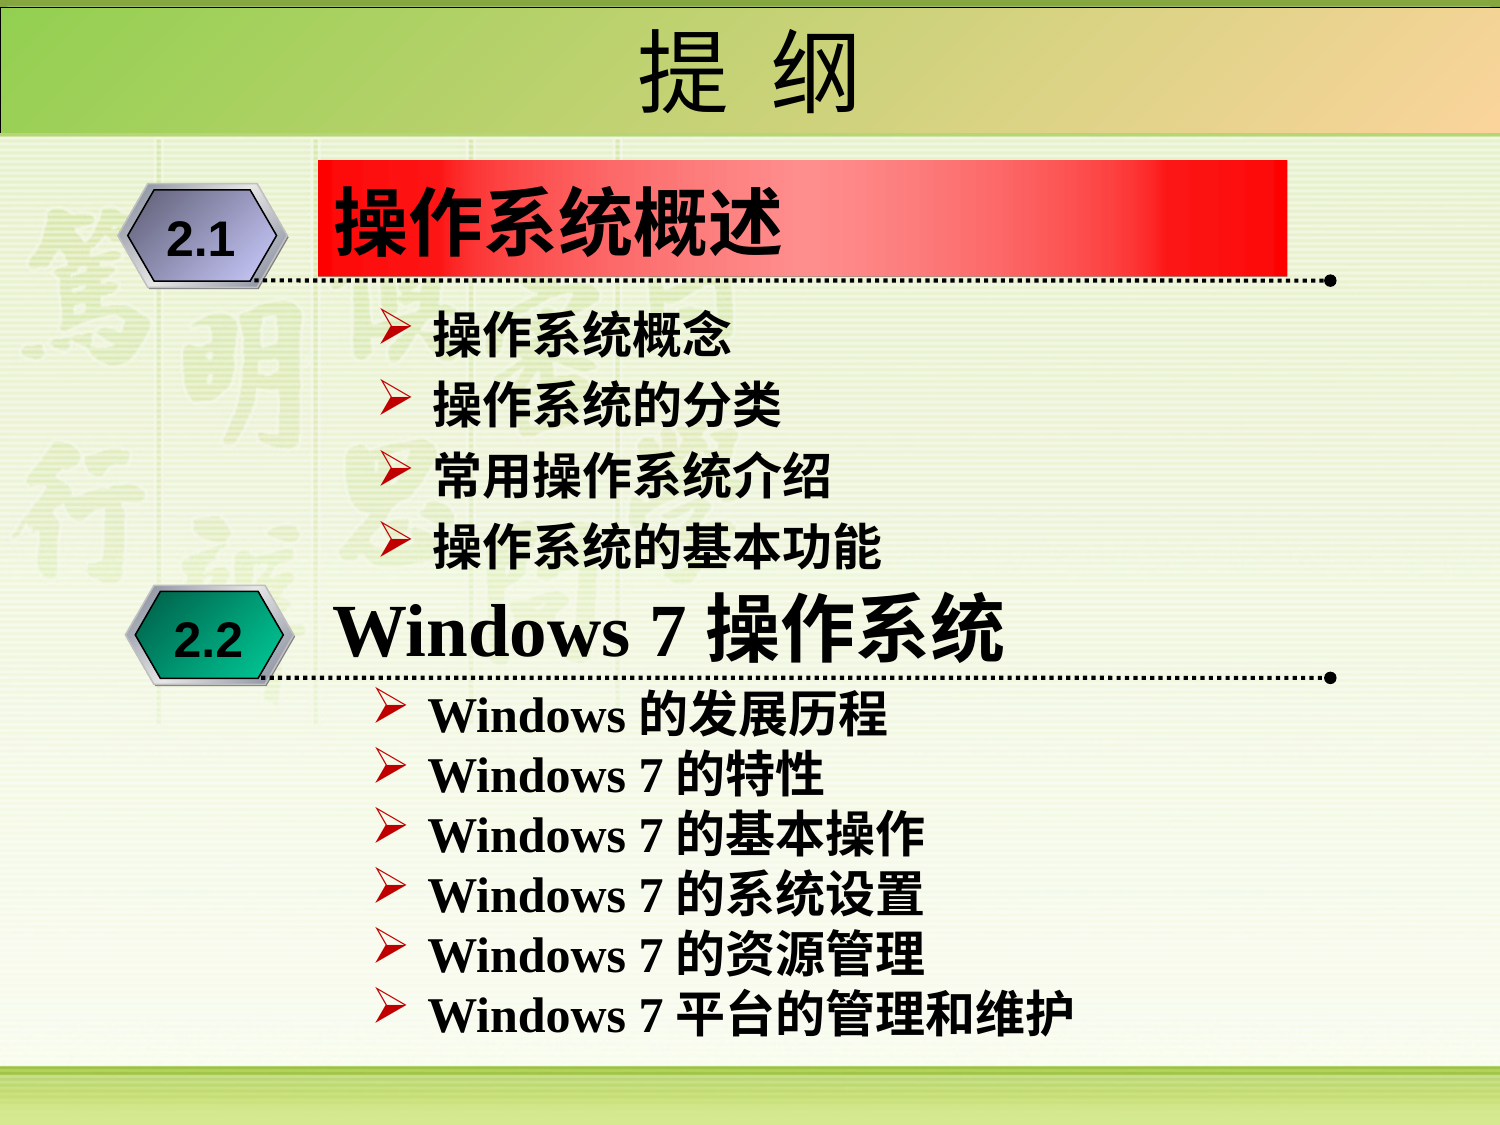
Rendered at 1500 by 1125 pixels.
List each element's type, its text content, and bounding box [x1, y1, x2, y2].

text_box [141, 149, 1365, 265]
text_box 提 纲 [0, 7, 1500, 133]
slide_number [1074, 1025, 1388, 1100]
text_box Windows的发展历程 Windows 7的特性 Windows 7的基本操作 Windows 7的系统设置 Windows 7的资源管理 Windows 7平台的管理和维护 [356, 696, 1091, 1050]
slide_number [112, 1025, 425, 1100]
text_box 操作系统概念 操作系统的分类 常用操作系统介绍 操作系统的基本功能 [361, 365, 898, 566]
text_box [125, 568, 1331, 687]
picture [0, 133, 1500, 1125]
picture [0, 0, 1500, 7]
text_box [117, 167, 1331, 357]
